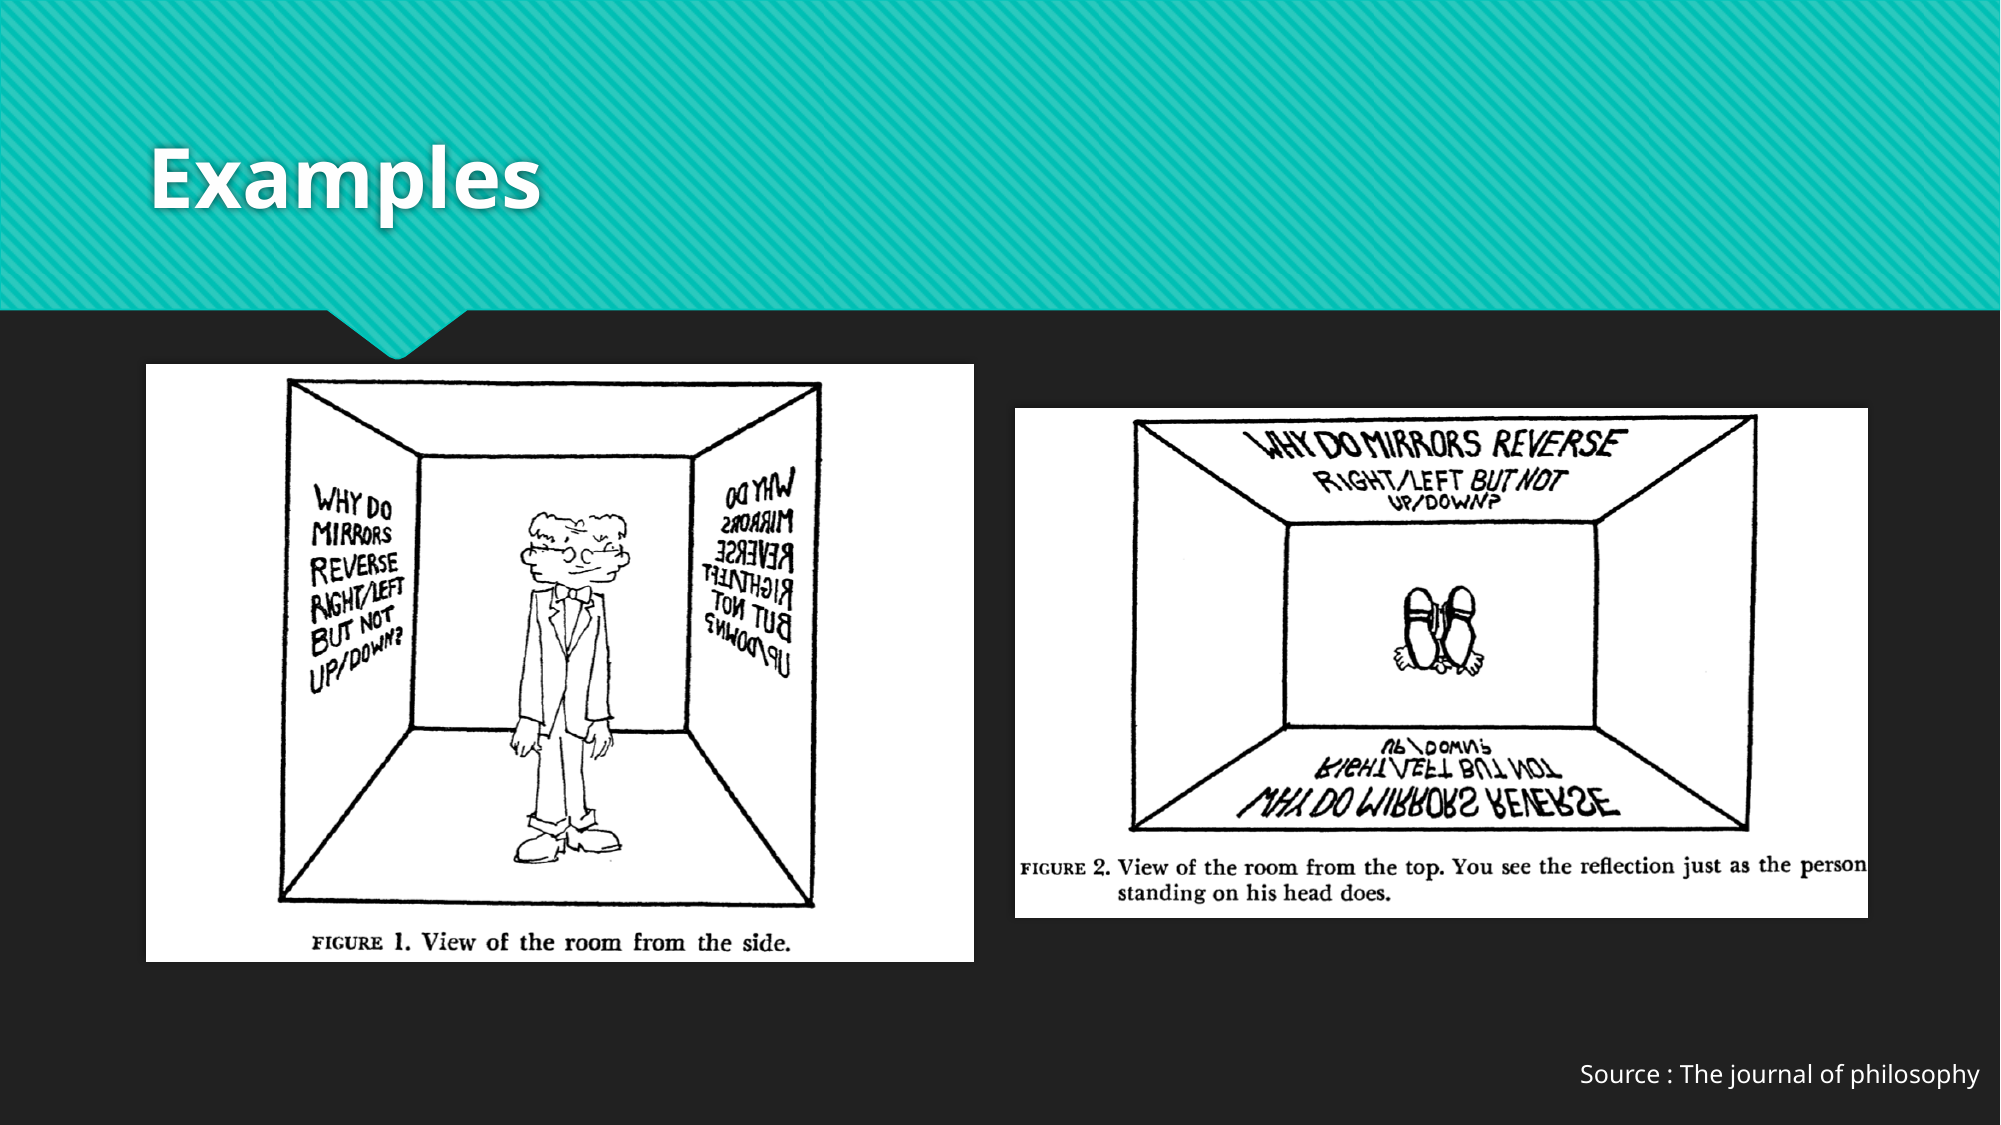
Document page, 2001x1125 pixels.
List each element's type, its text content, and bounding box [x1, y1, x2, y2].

text_box Source : The journal of philosophy [1565, 1051, 1996, 1097]
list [1014, 407, 1868, 918]
title Examples [132, 73, 1868, 233]
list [145, 364, 974, 962]
